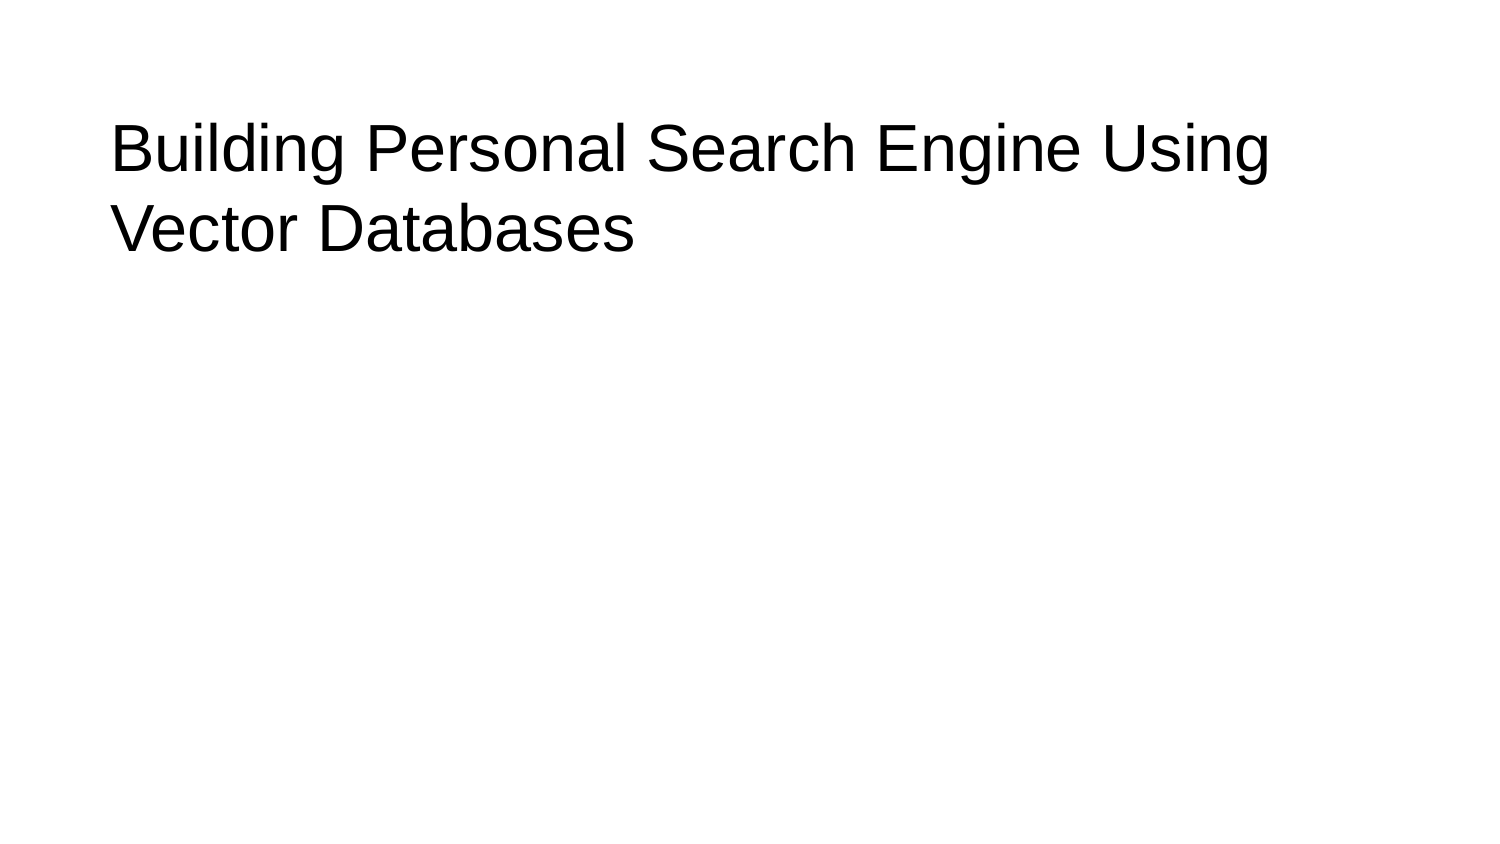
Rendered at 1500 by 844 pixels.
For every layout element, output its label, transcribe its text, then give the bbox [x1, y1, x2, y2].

text_box Building Personal Search Engine Using Vector Databases [95, 89, 1445, 280]
